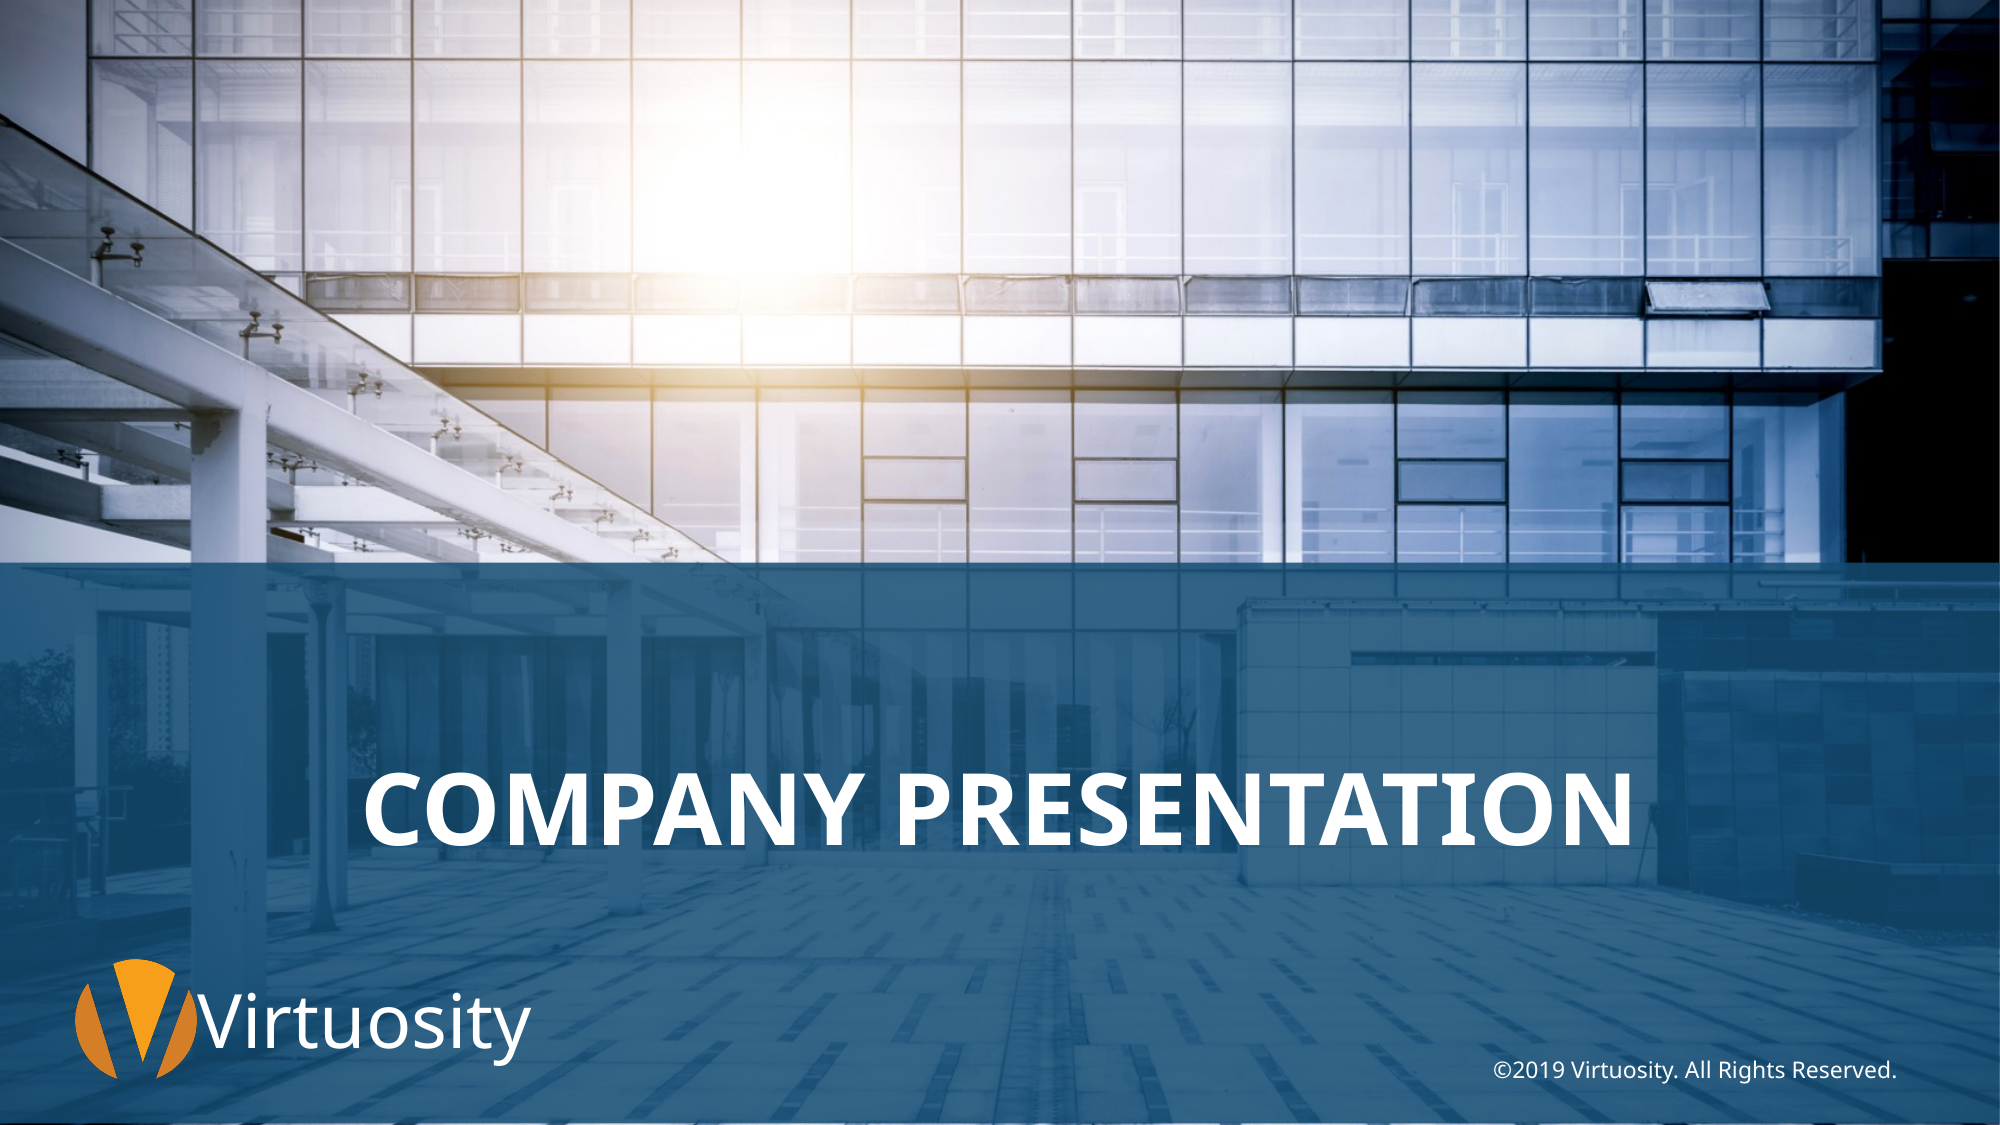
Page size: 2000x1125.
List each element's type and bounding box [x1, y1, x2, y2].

picture [0, 0, 2000, 1125]
text_box [75, 959, 570, 1079]
